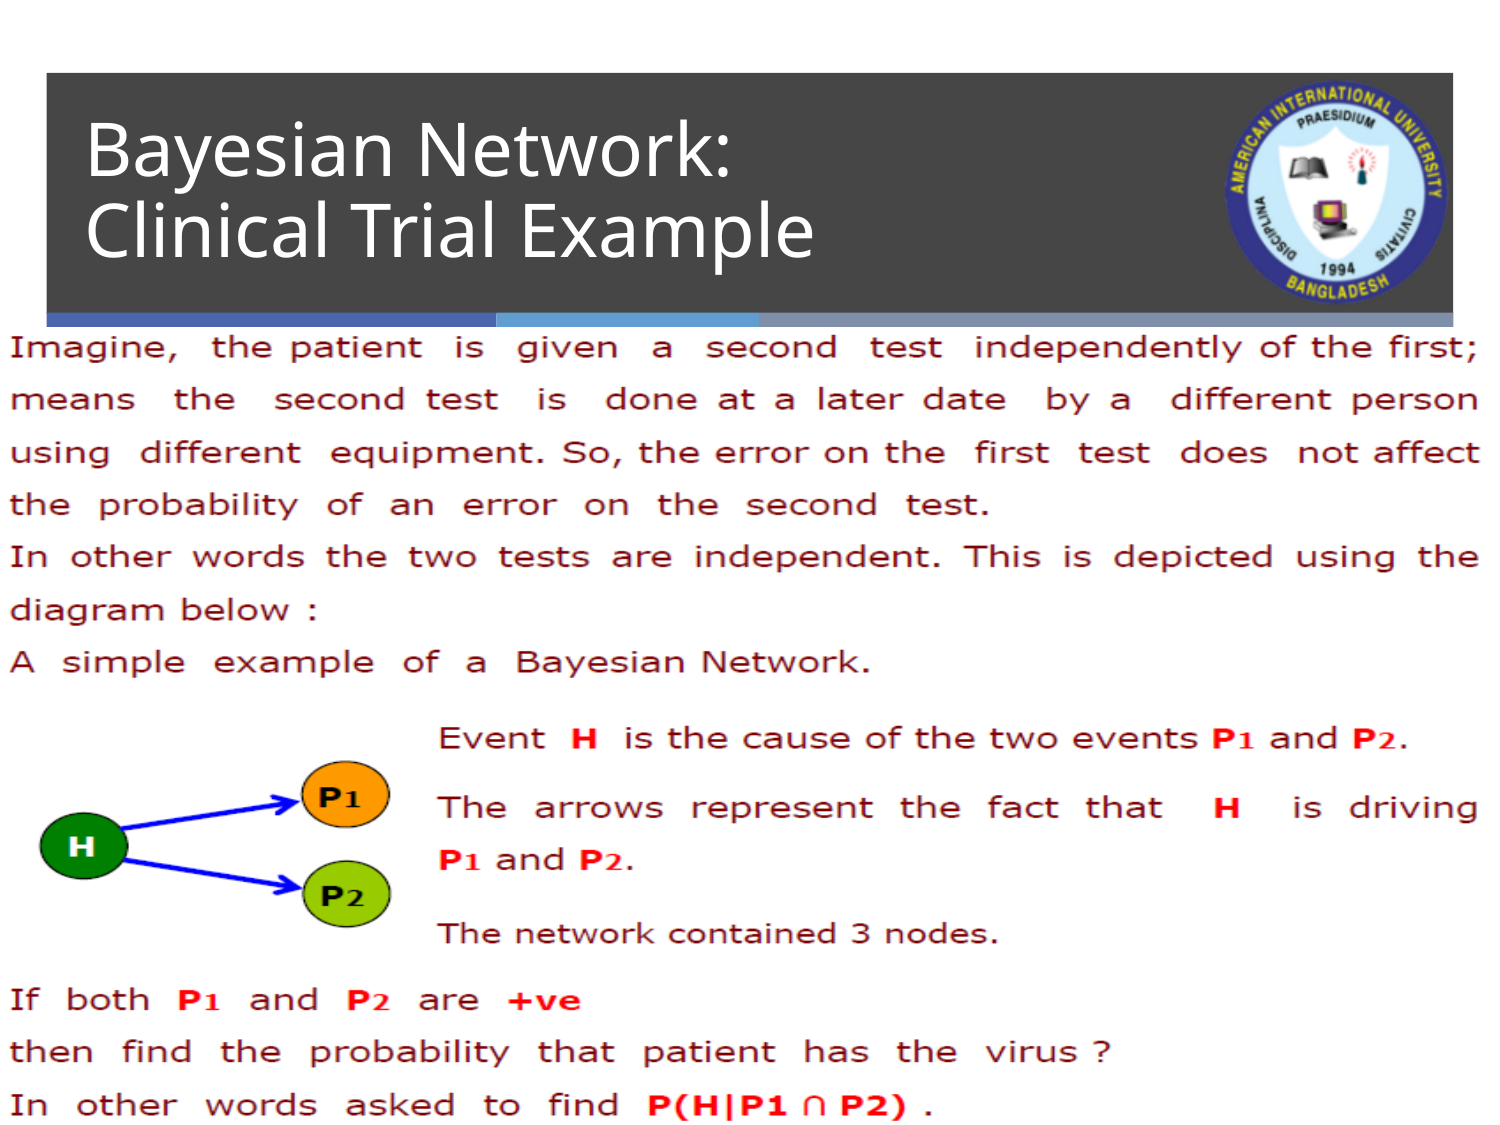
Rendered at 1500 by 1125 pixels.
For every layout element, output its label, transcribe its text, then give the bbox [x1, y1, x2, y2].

picture [0, 327, 1500, 1125]
picture [1220, 75, 1454, 310]
title Bayesian Network: Clinical Trial Example [69, 101, 1351, 280]
